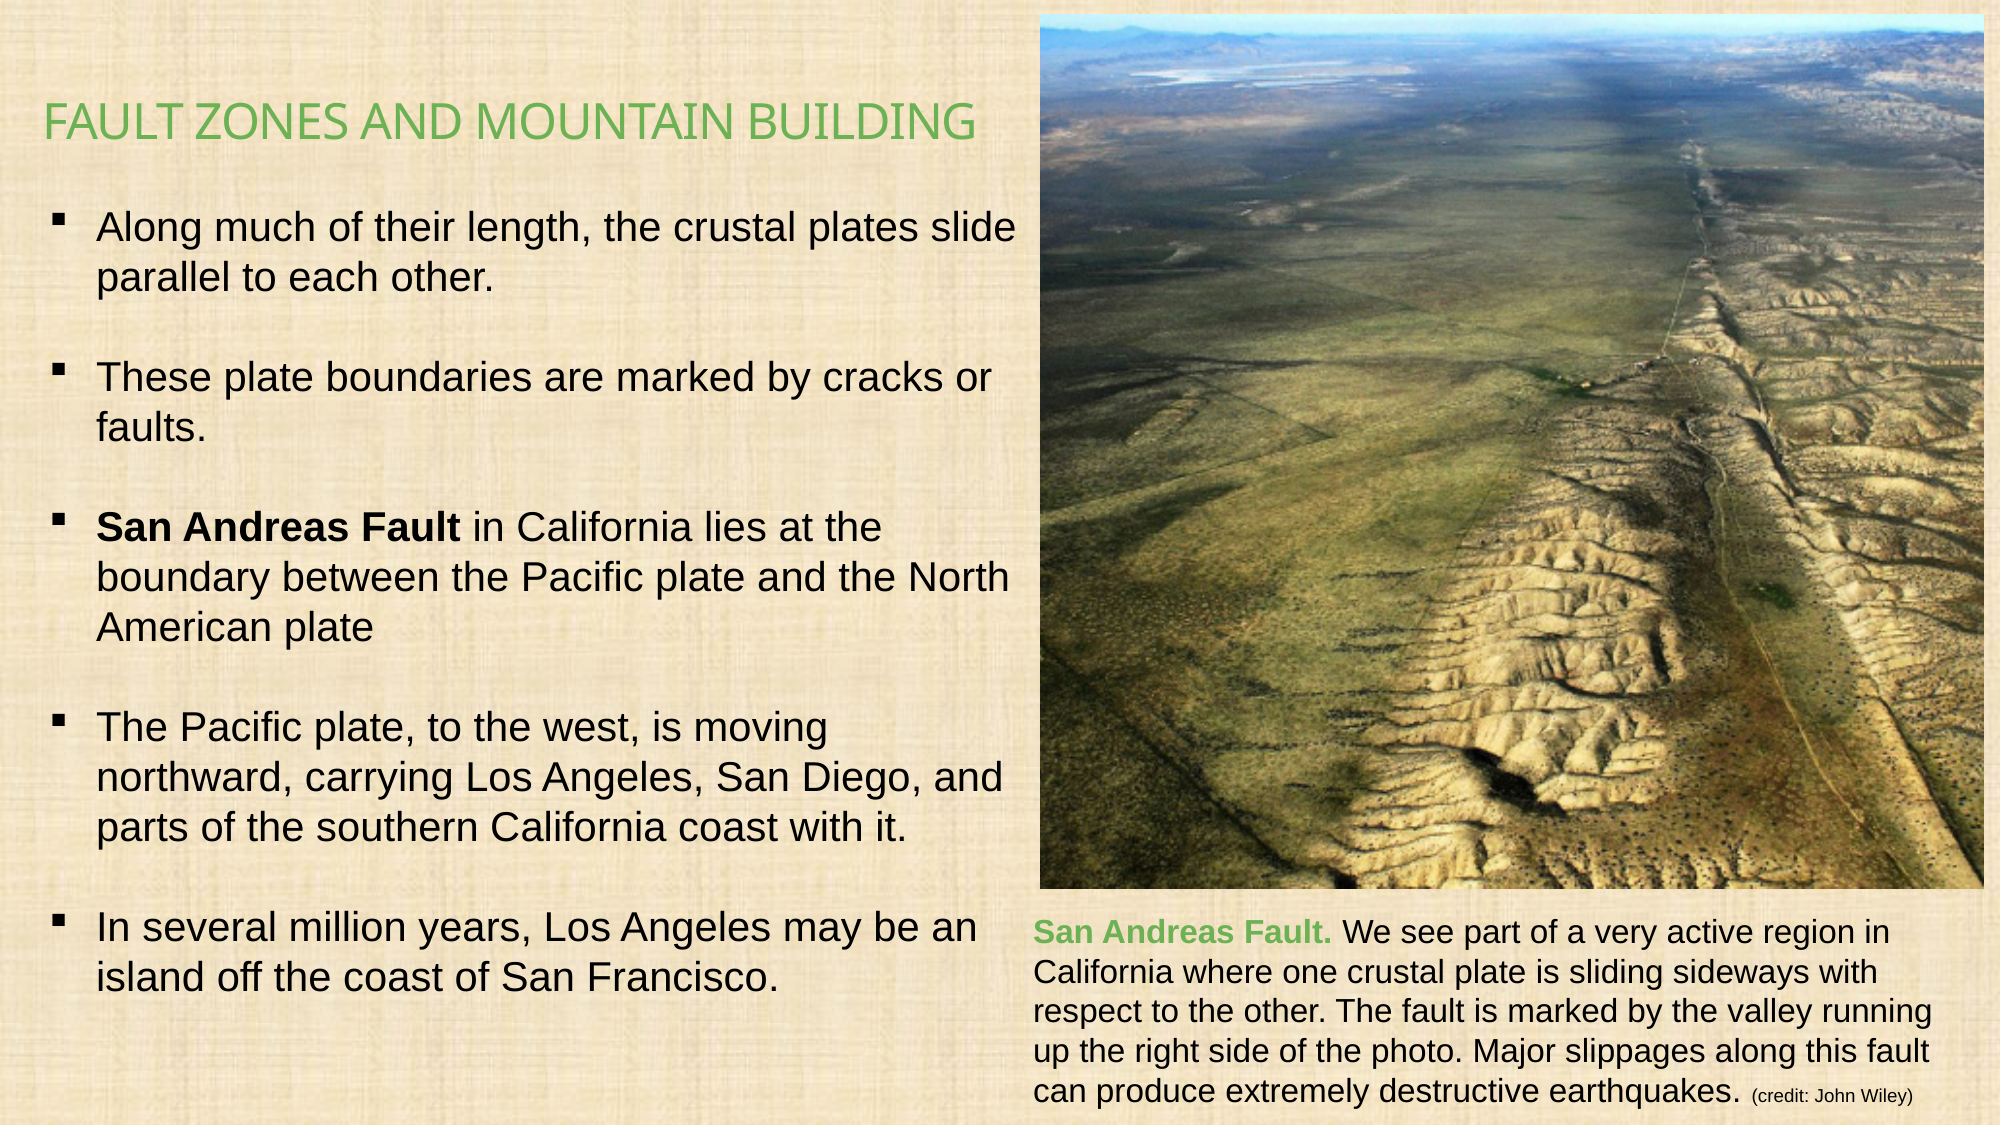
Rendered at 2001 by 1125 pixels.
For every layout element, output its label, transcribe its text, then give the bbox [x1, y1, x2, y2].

picture [1039, 13, 1985, 889]
list San Andreas Fault. We see part of a very active region in California where one crustal plate is sliding sideways with respect to the other. The fault is marked by the valley running up the right side of the photo. Major slippages along this fault can produce extremely destructive earthquakes. (credit: John Wiley) [1018, 902, 1991, 1125]
text_box Along much of their length, the crustal plates slide parallel to each other. These plate boundaries are marked by cracks or faults. San Andreas Fault in California lies at the boundary between the Pacific plate and the North American plate The Pacific plate, to the west, is moving northward, carrying Los Angeles, San Diego, and parts of the southern California coast with it. In several million years, Los Angeles may be an island off the coast of San Francisco. [34, 192, 1036, 1008]
title Fault Zones and Mountain Building [27, 14, 1019, 157]
